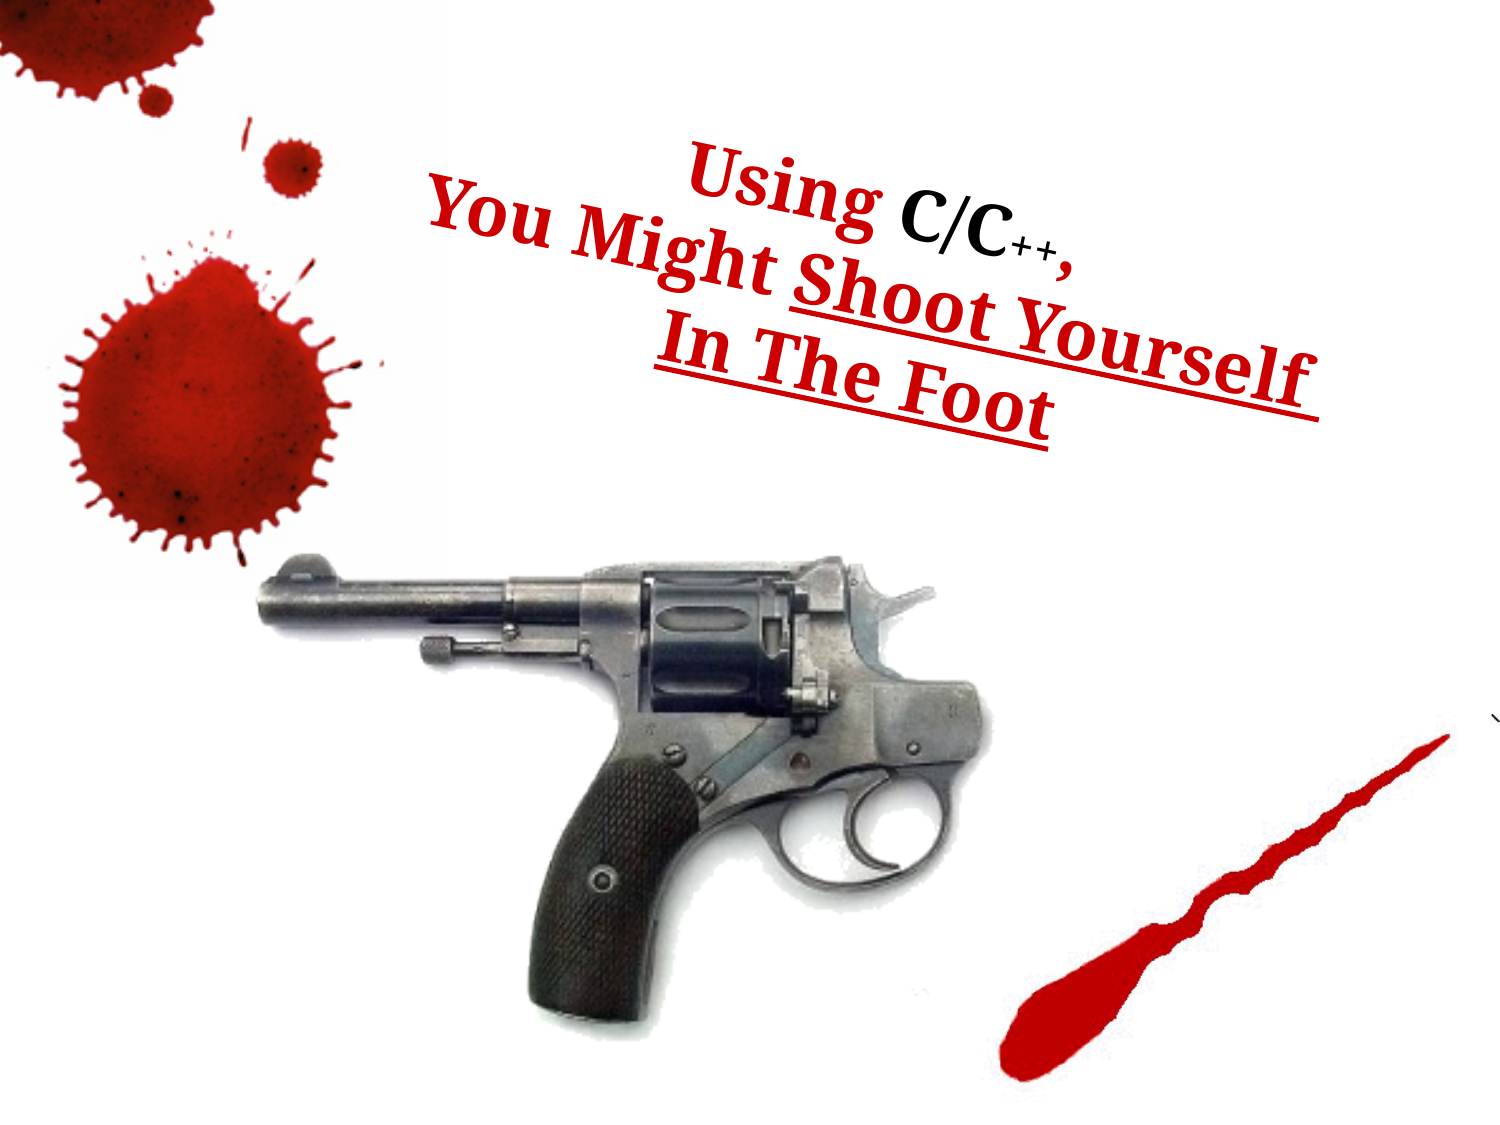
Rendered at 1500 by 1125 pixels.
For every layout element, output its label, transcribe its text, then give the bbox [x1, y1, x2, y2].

picture [0, 0, 1500, 1102]
title Using C/C++, You Might Shoot Yourself In The Foot [449, 60, 1500, 561]
